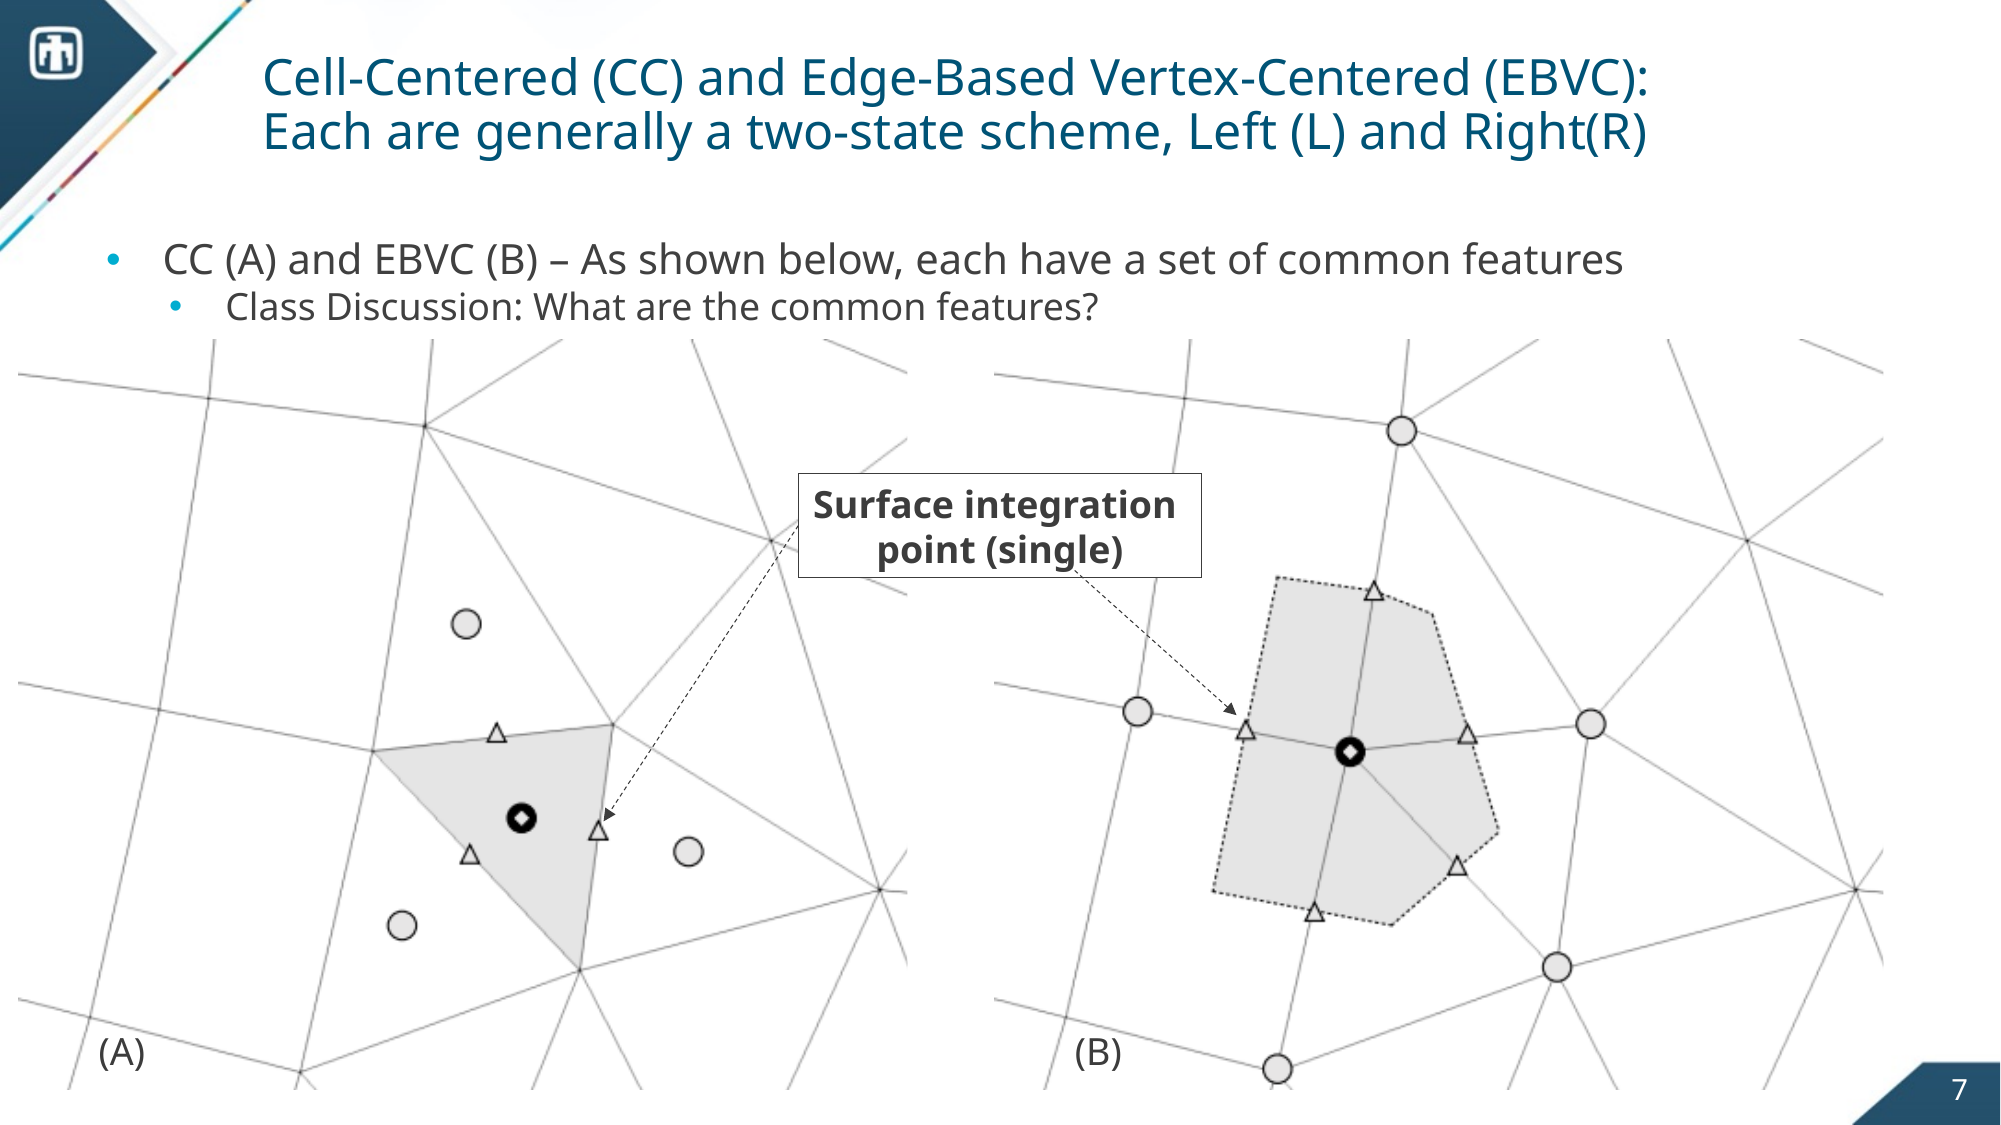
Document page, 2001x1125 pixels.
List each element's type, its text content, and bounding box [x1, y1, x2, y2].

list CC (A) and EBVC (B) – As shown below, each have a set of common features Class Discussion: What are the common features? [106, 231, 1919, 988]
title Cell-Centered (CC) and Edge-Based Vertex-Centered (EBVC): Each are generally a two-state scheme, Left (L) and Right(R) [262, 42, 1919, 170]
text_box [603, 526, 820, 822]
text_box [1057, 555, 1237, 716]
picture [0, 0, 2001, 1125]
text_box Surface integration point (single) [908, 473, 994, 578]
slide_number 7 [1919, 1061, 2000, 1122]
